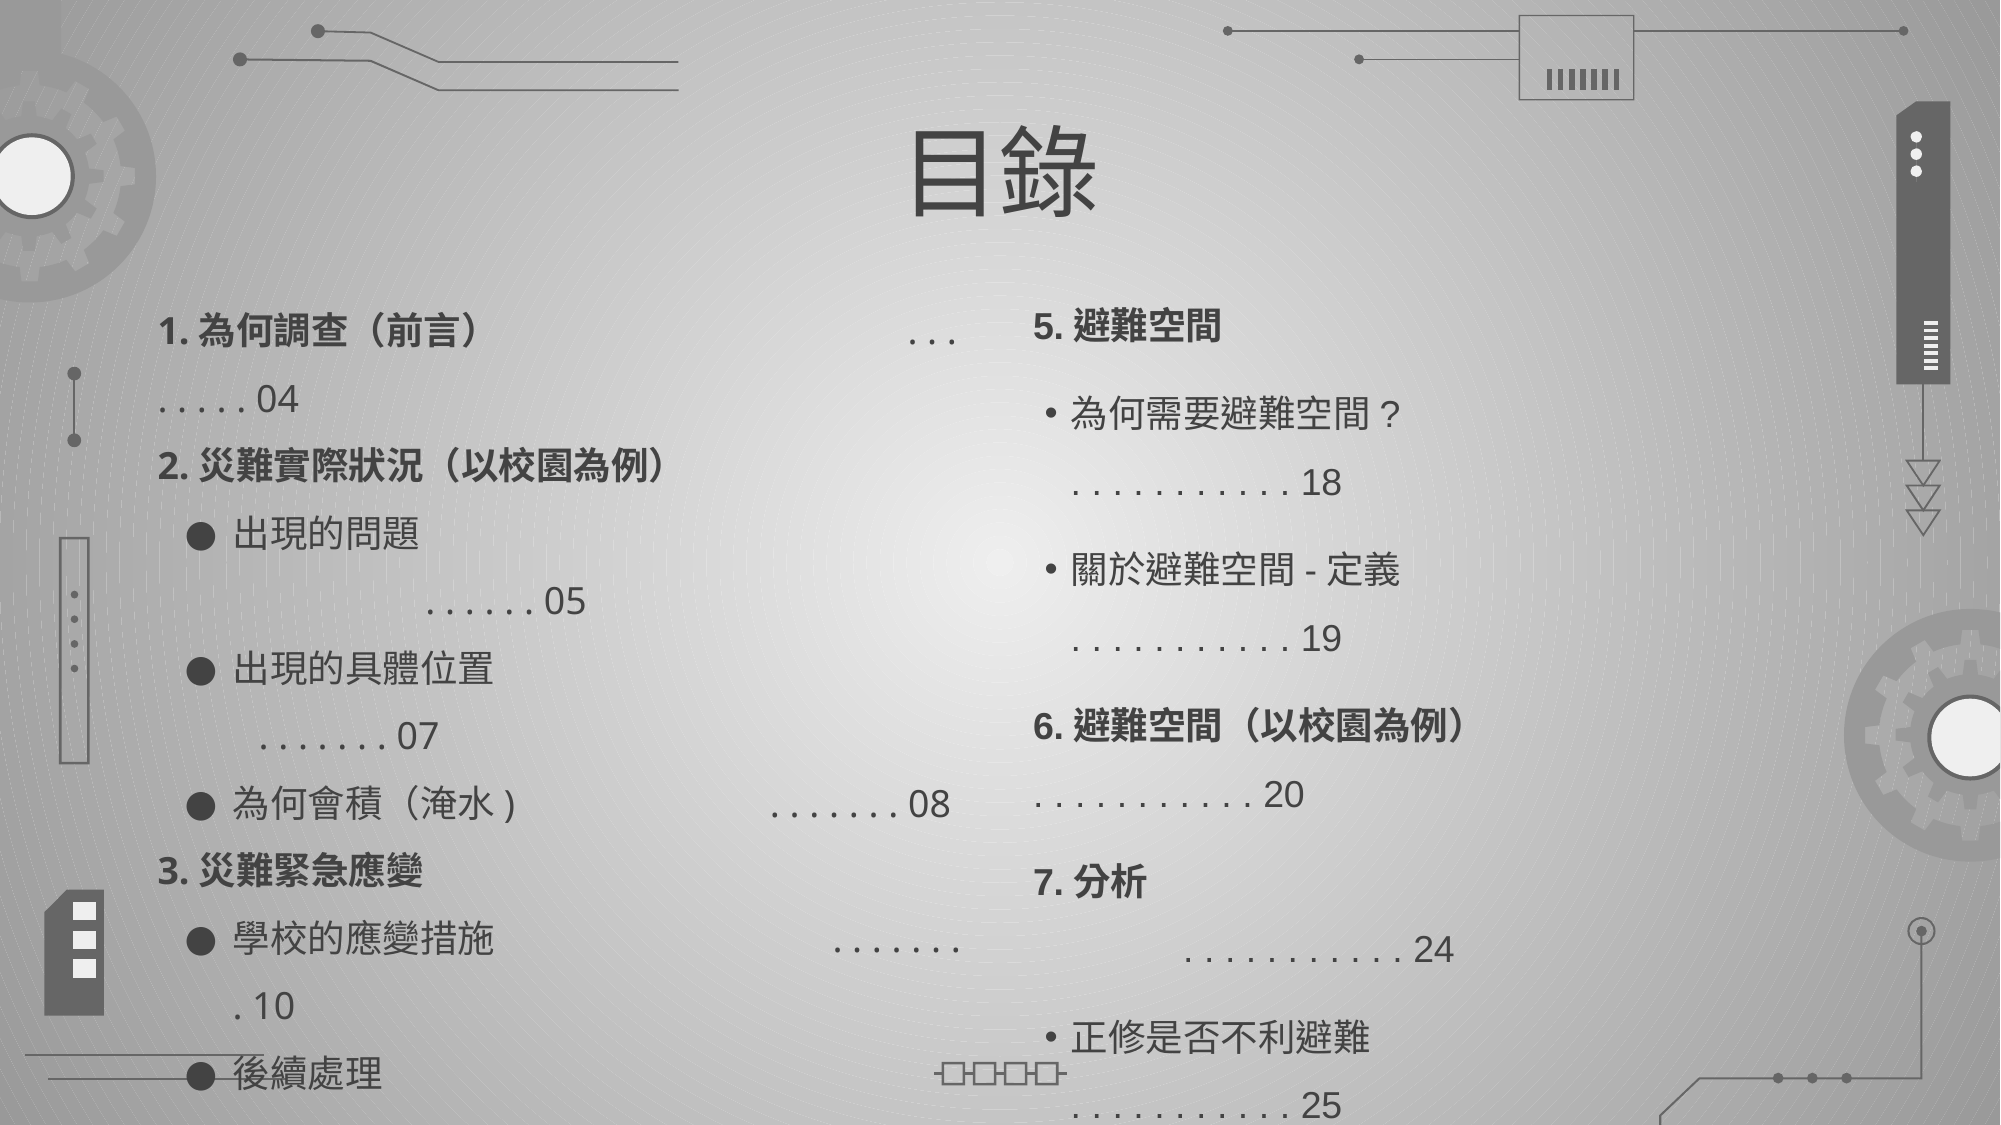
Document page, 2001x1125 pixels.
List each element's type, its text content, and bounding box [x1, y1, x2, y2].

list 1.為何調查（前言） . . . . . . . . 04 2.災難實際狀況（以校園為例） 出現的問題 . . . . . . 05 出現的具體位置 . . . . . . . 07 為何會積（淹水) . . . . . . . 08 3.災難緊急應變 學校的應變措施 . . . . . . . . 10 後續處理 . . . . . . . . 12 4.改善方向 目前做法的漏洞與不足 . . . . . . . . 14 改善方向 . . . . . . . . 15 [137, 264, 983, 1073]
text_box 5.避難空間 為何需要避難空間? . . . . . . . . . . . 18 關於避難空間-定義 . . . . . . . . . . . 19 6.避難空間（以校園為例） . . . . . . . . . . . 20 7.分析 . . . . . . . . . . . 24 正修是否不利避難 . . . . . . . . . . . 25 8.改善 目前避難空間的相關問題 . . . . . . . . . . . 28 9.資料來源 . . . . . . . . . . . 29 [1018, 264, 1925, 1004]
title 目錄 [280, 0, 1720, 250]
